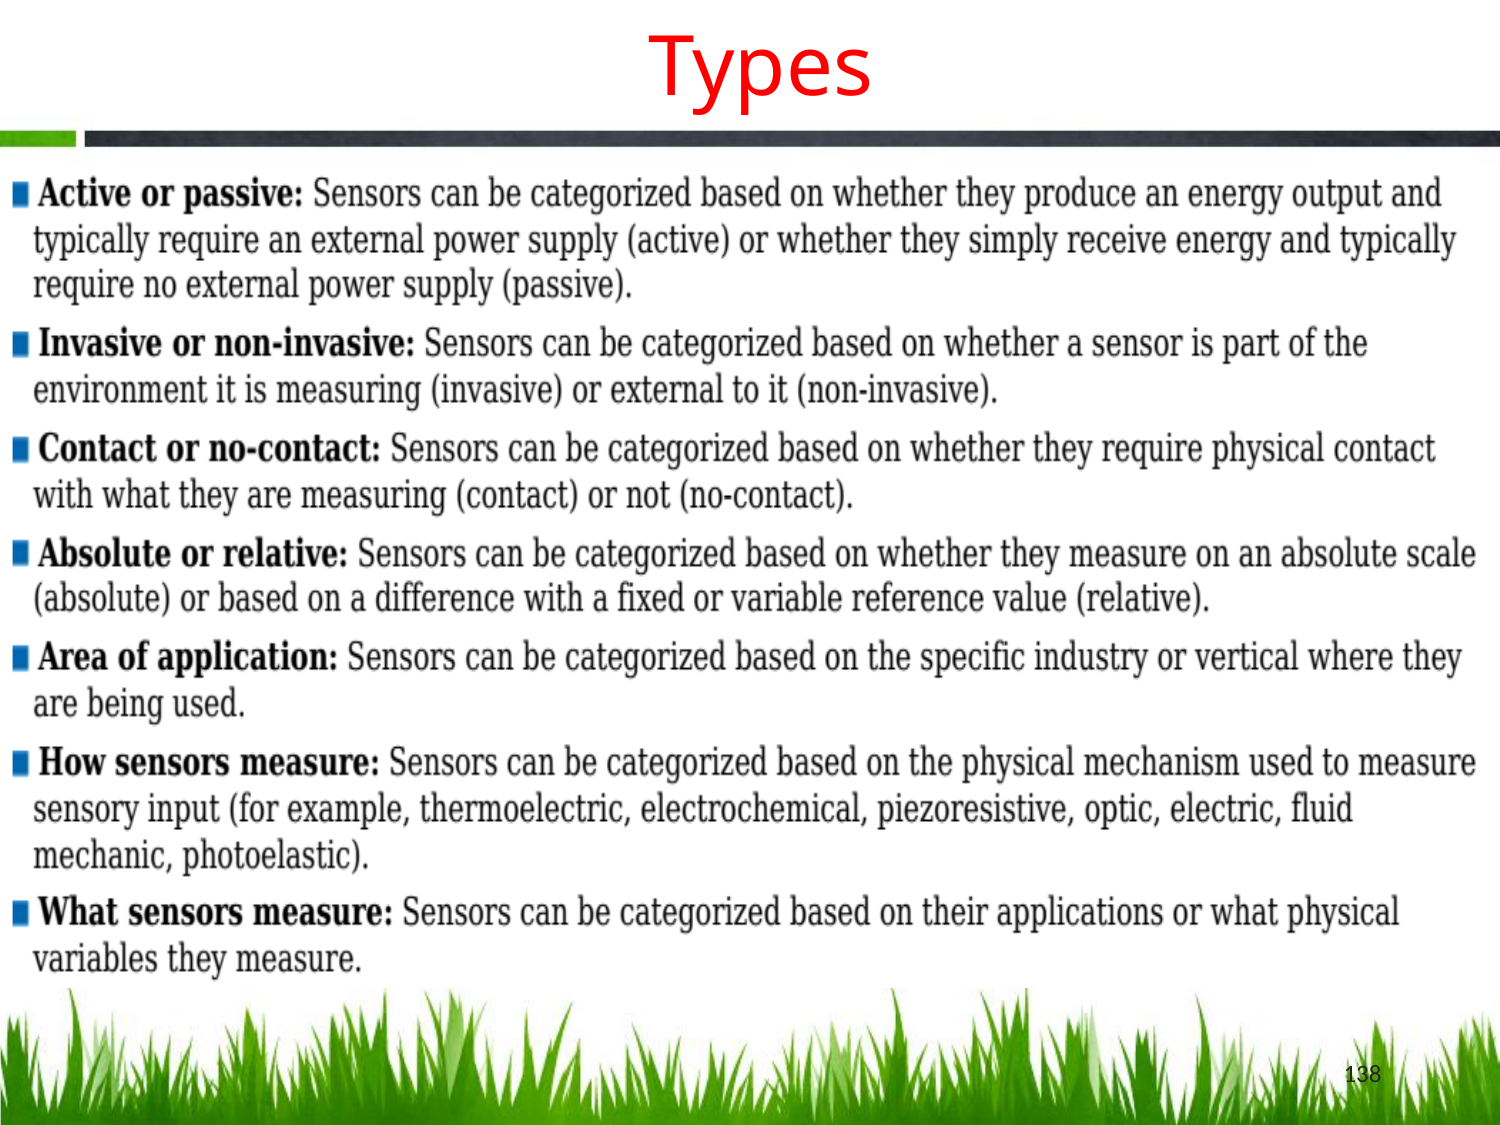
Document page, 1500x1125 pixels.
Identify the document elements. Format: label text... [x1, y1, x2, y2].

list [0, 172, 1500, 988]
slide_number 138 [1059, 1042, 1397, 1103]
picture [0, 988, 1500, 1125]
title Types [71, 12, 1450, 125]
picture [0, 0, 1500, 172]
